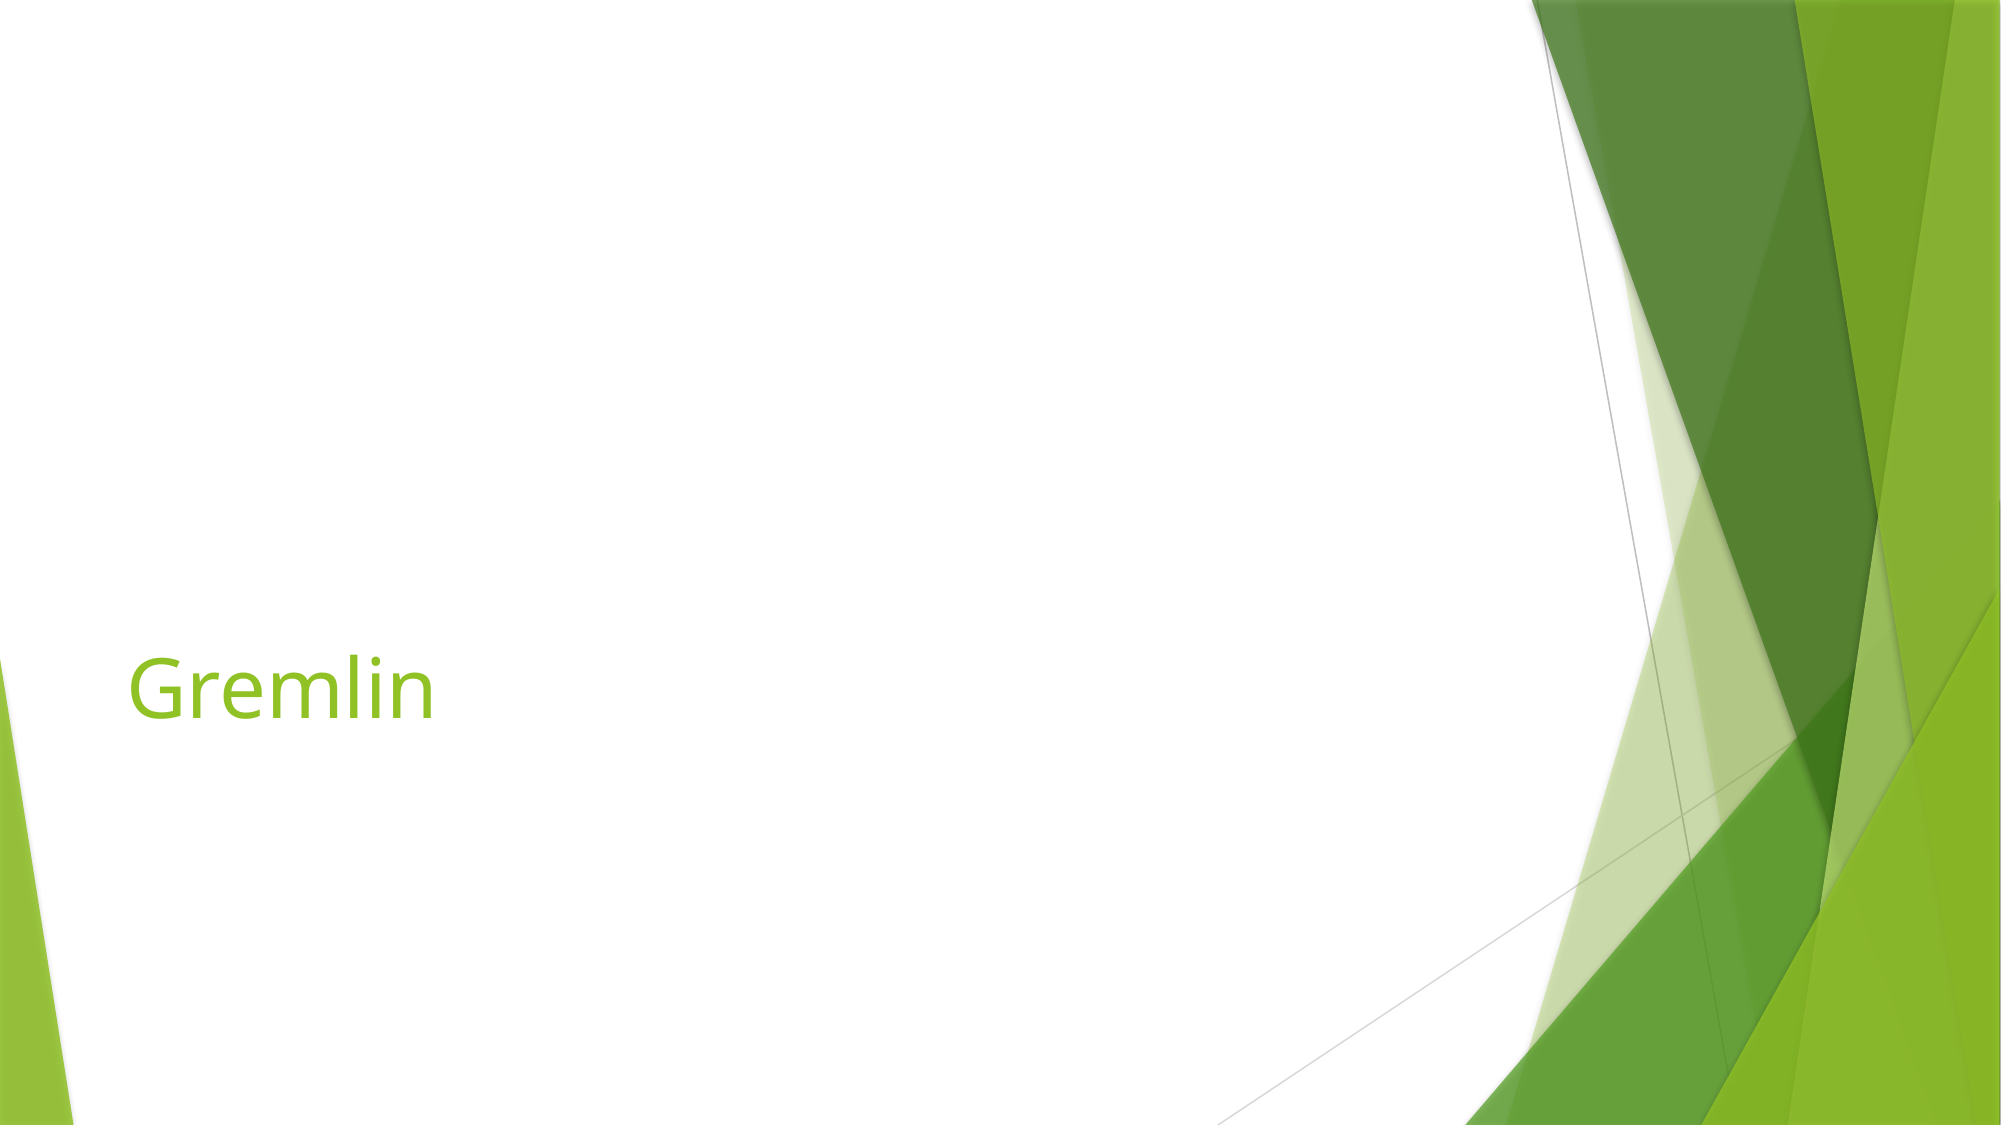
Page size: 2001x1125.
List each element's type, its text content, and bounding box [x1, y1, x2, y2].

title Gremlin [111, 443, 1522, 743]
